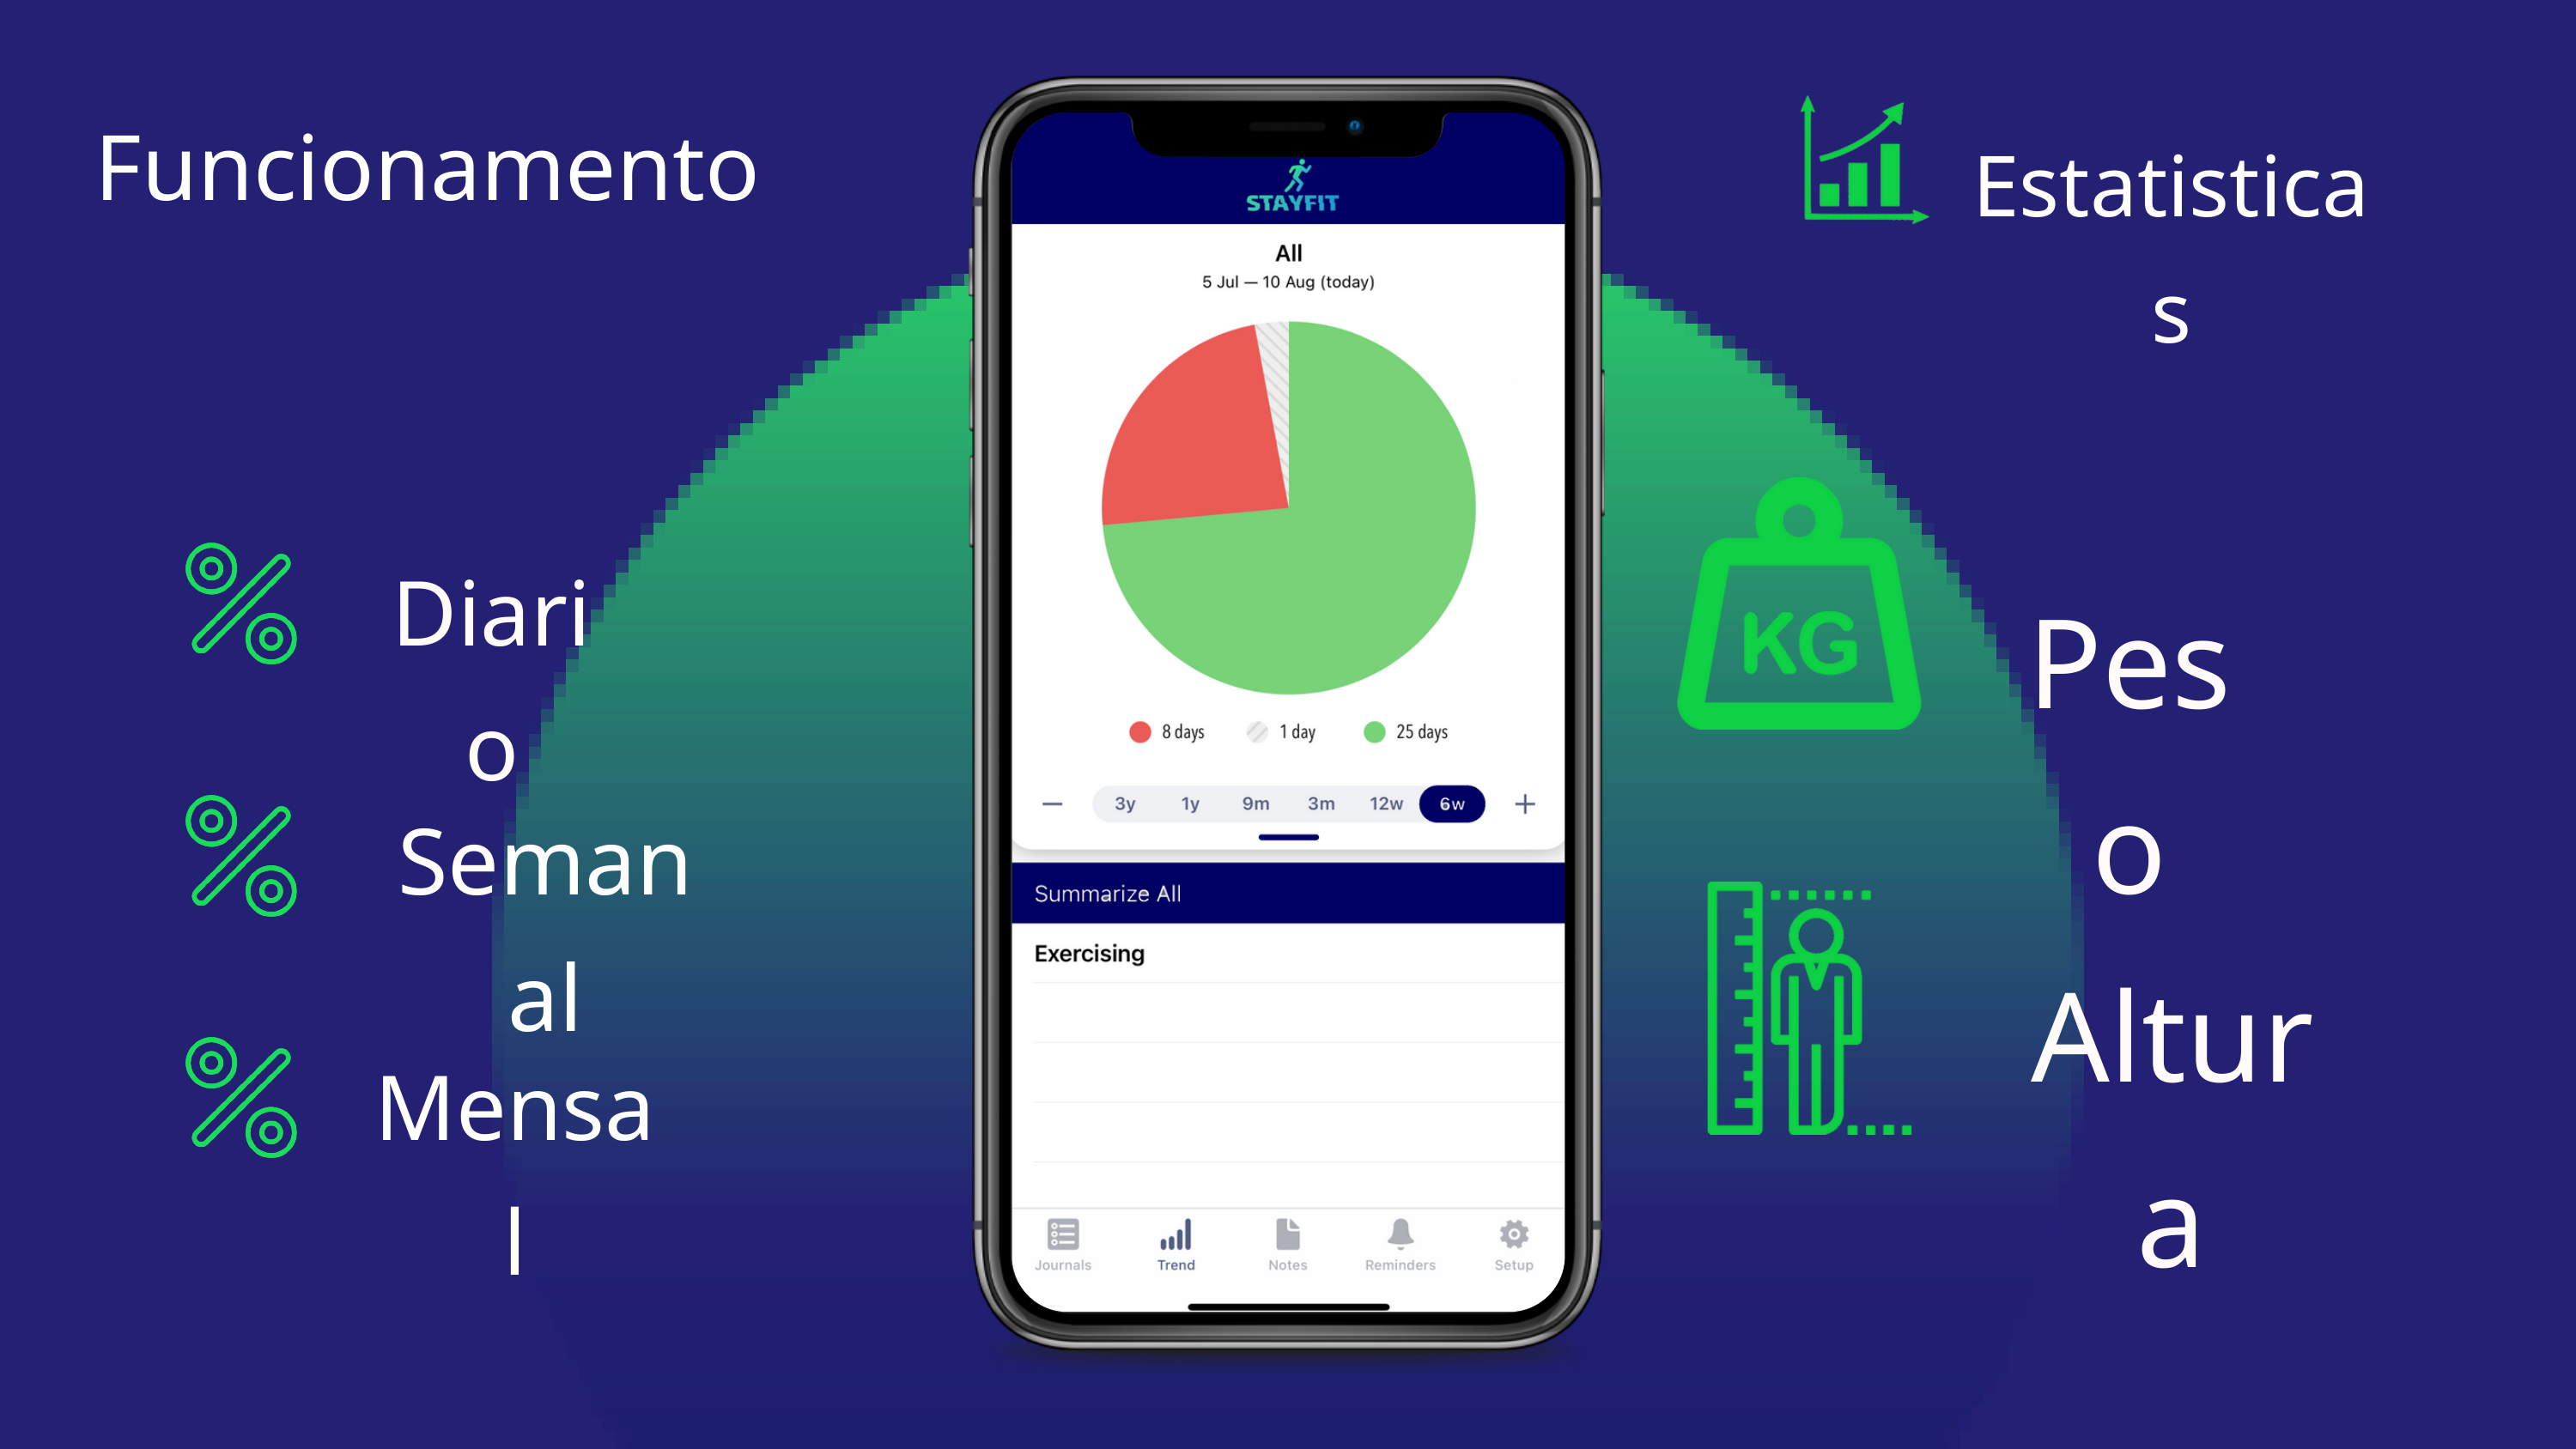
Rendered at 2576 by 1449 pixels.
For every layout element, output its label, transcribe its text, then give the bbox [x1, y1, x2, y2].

picture [491, 95, 2085, 1449]
text_box Semanal [373, 775, 486, 1023]
picture [185, 543, 297, 664]
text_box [968, 75, 1607, 1373]
text_box Diario [373, 530, 486, 775]
picture [185, 1036, 297, 1159]
text_box Peso [2088, 548, 2257, 919]
text_box Mensal [373, 1023, 486, 1293]
picture [185, 795, 297, 917]
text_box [0, 110, 938, 264]
text_box Estatisticas [1962, 106, 2380, 360]
text_box Altura [2088, 921, 2342, 1293]
